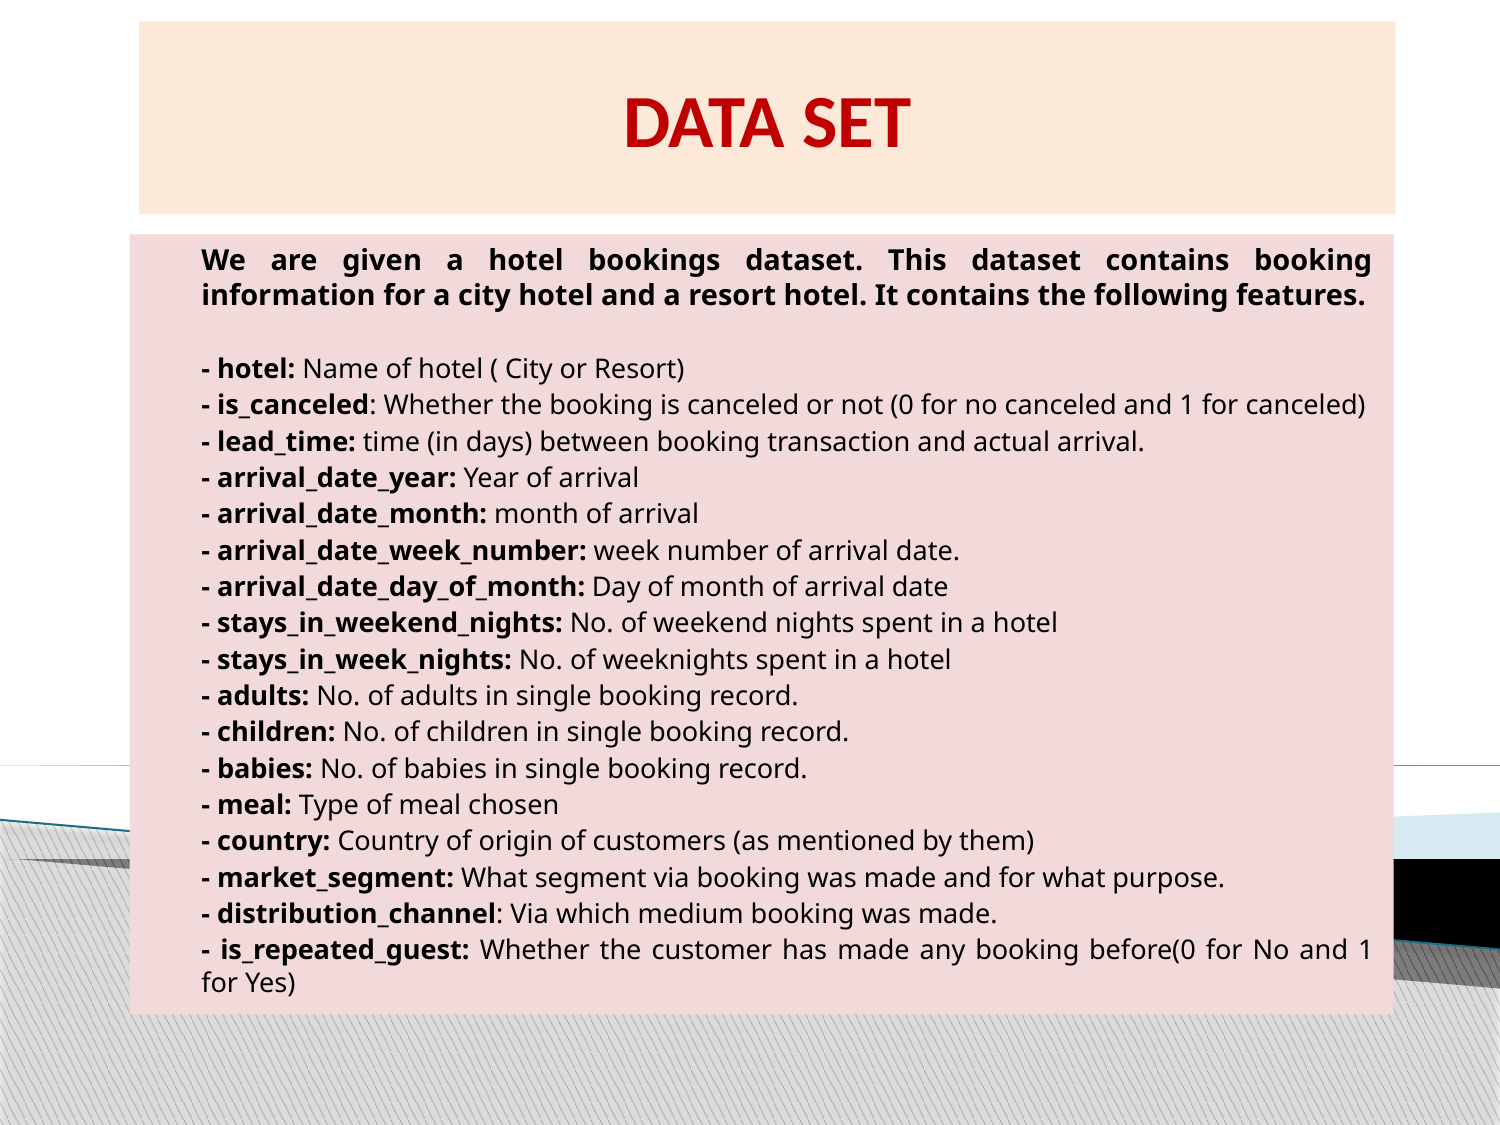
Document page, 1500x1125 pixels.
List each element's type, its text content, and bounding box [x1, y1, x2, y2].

picture [1394, 942, 1500, 989]
subtitle We are given a hotel bookings dataset. This dataset contains booking information for a city hotel and a resort hotel. It contains the following features. - hotel: Name of hotel ( City or Resort) - is_canceled: Whether the booking is canceled or not (0 for no canceled and 1 for canceled) - lead_time: time (in days) between booking transaction and actual arrival. - arrival_date_year: Year of arrival - arrival_date_month: month of arrival - arrival_date_week_number: week number of arrival date. - arrival_date_day_of_month: Day of month of arrival date - stays_in_weekend_nights: No. of weekend nights spent in a hotel - stays_in_week_nights: No. of weeknights spent in a hotel - adults: No. of adults in single booking record. - children: No. of children in single booking record. - babies: No. of babies in single booking record. - meal: Type of meal chosen - country: Country of origin of customers (as mentioned by them) - market_segment: What segment via booking was made and for what purpose. - distribution_channel: Via which medium booking was made. - is_repeated_guest: Whether the customer has made any booking before(0 for No and 1 for Yes) [129, 234, 1394, 1015]
picture [5, 859, 129, 869]
title DATA SET [139, 21, 1396, 215]
